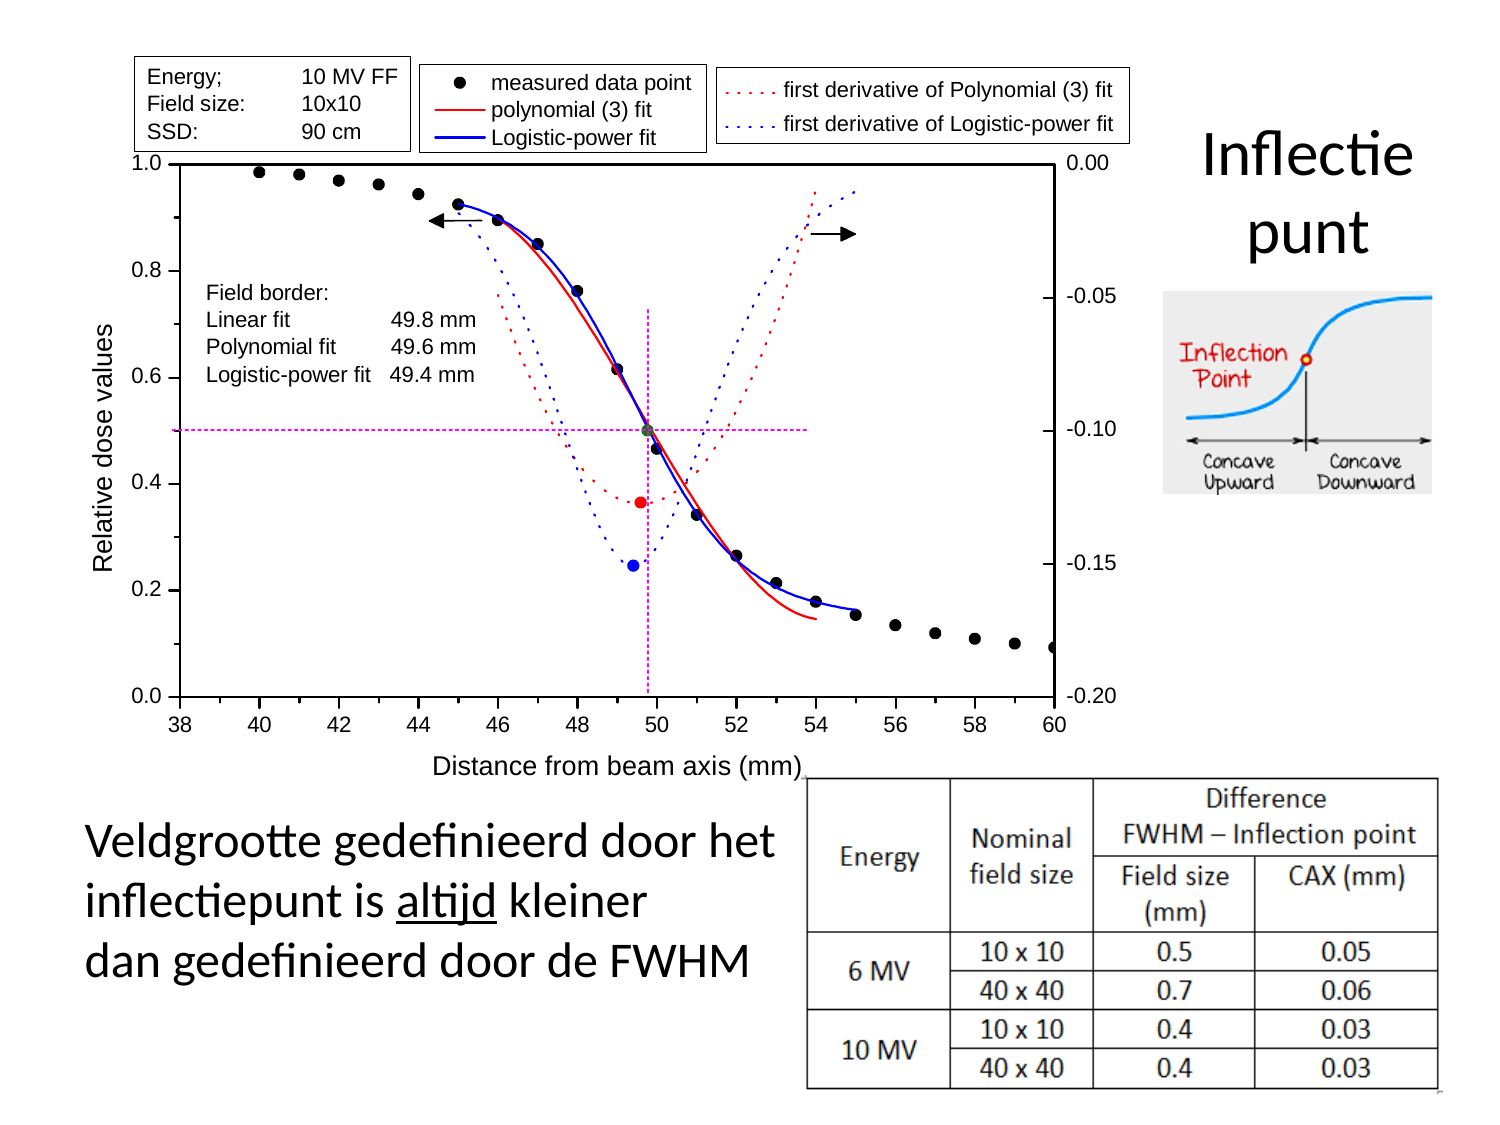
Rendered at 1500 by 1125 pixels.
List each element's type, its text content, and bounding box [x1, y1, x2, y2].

title Inflectiepunt [1191, 101, 1442, 275]
text_box Veldgrootte gedefinieerd door het inflectiepunt is altijd kleiner dan gedefinieerd door de FWHM [69, 847, 791, 995]
picture [1163, 290, 1433, 495]
picture [801, 774, 1443, 1095]
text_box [29, 0, 1187, 839]
